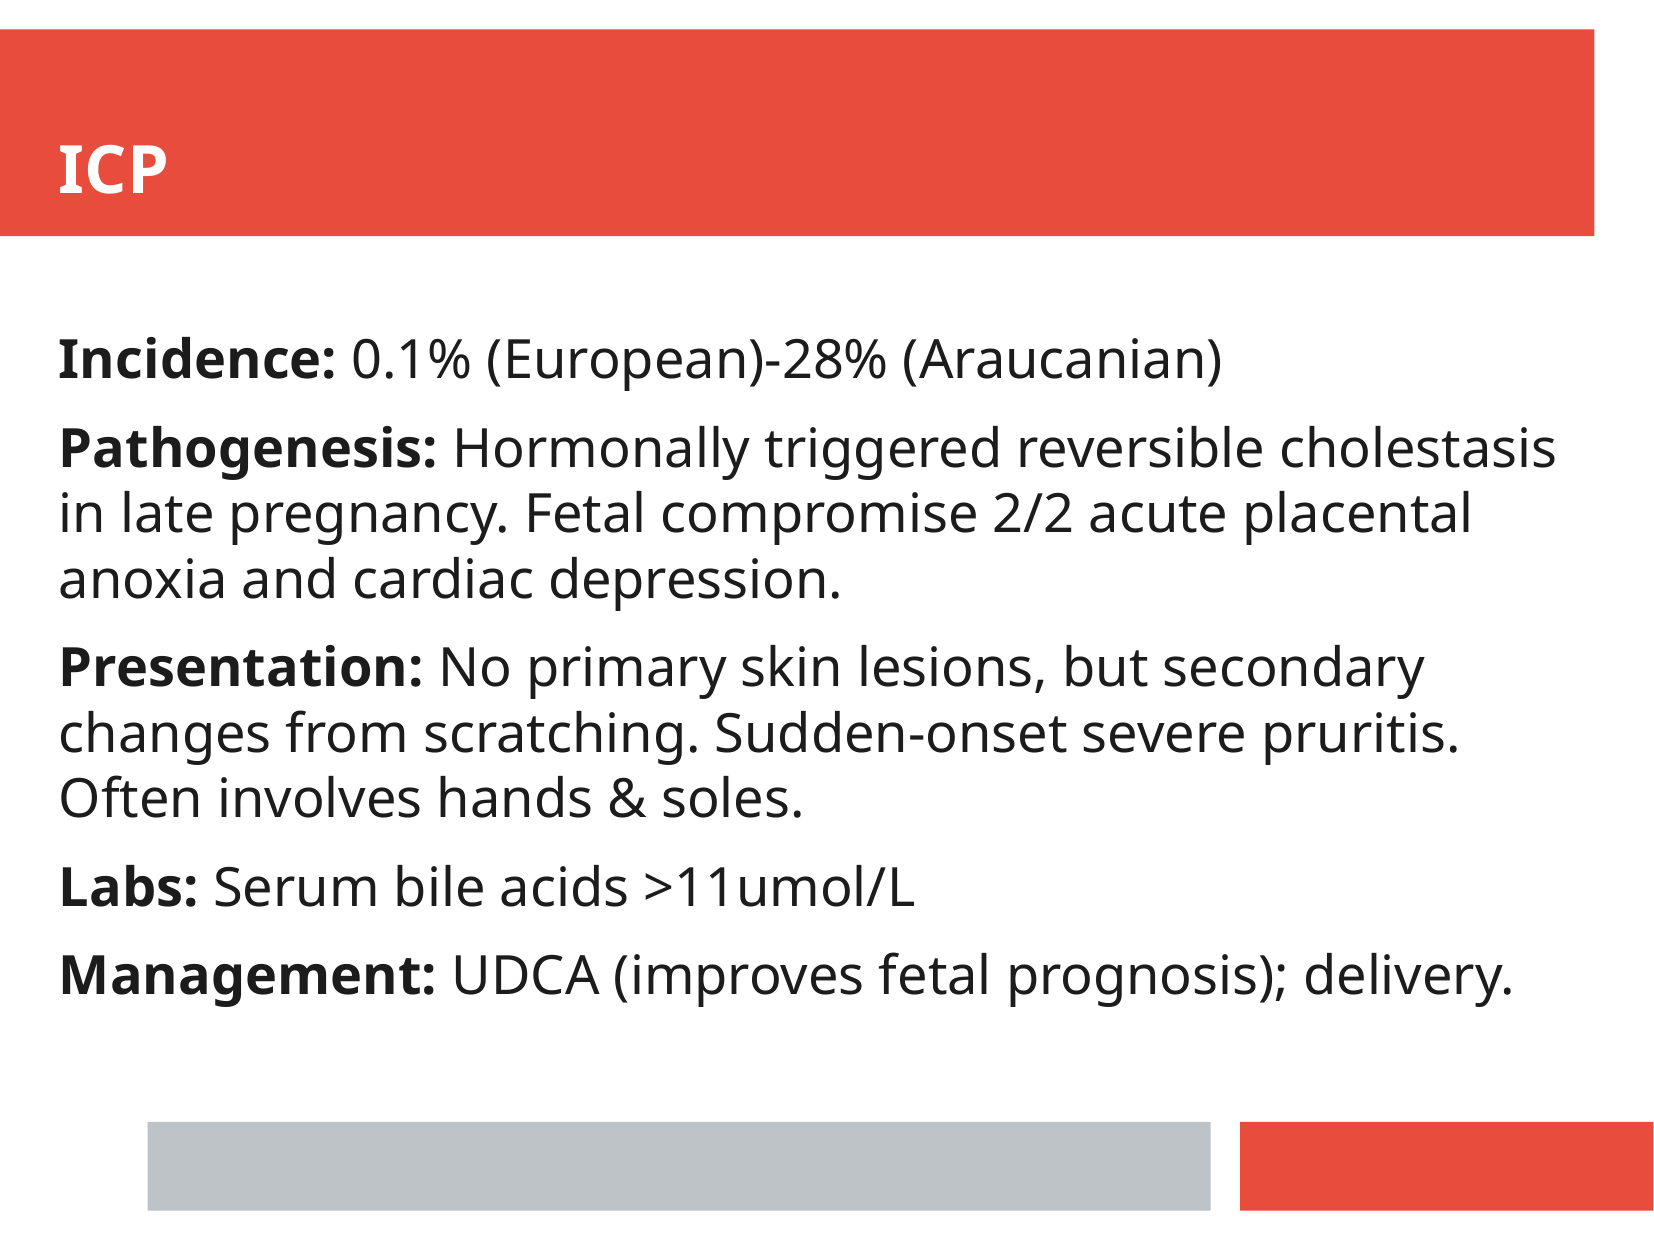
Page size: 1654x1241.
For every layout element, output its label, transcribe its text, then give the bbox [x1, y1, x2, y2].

text_box Incidence: 0.1% (European)-28% (Araucanian) Pathogenesis: Hormonally triggered reversible cholestasis in late pregnancy. Fetal compromise 2/2 acute placental anoxia and cardiac depression. Presentation: No primary skin lesions, but secondary changes from scratching. Sudden-onset severe pruritis. Often involves hands & soles. Labs: Serum bile acids >11umol/L Management: UDCA (improves fetal prognosis); delivery. [58, 324, 1565, 1093]
text_box ICP [58, 58, 1595, 207]
